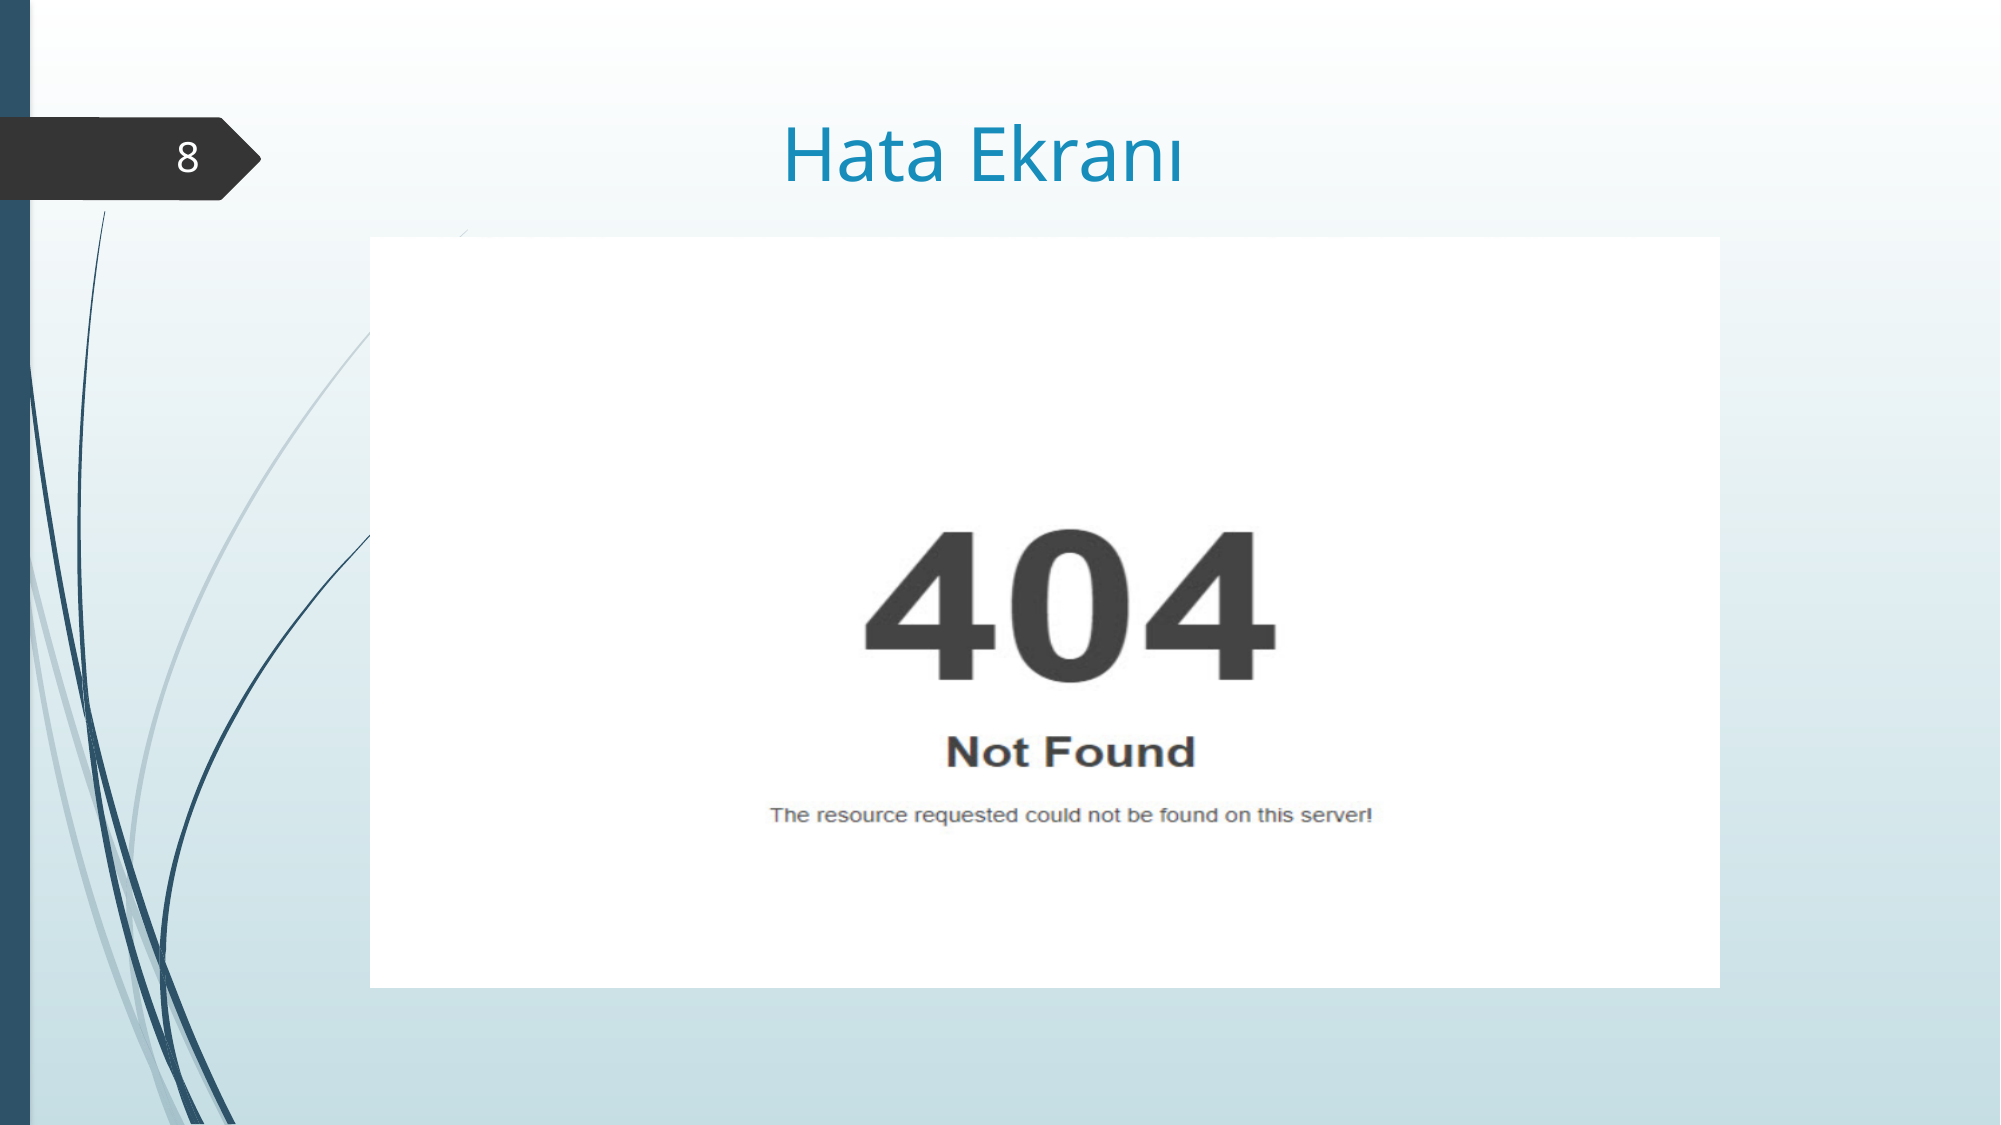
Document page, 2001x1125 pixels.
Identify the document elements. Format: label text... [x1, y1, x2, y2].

title Hata Ekranı [766, 99, 1236, 236]
slide_number 8 [87, 129, 216, 190]
picture [370, 237, 1721, 988]
